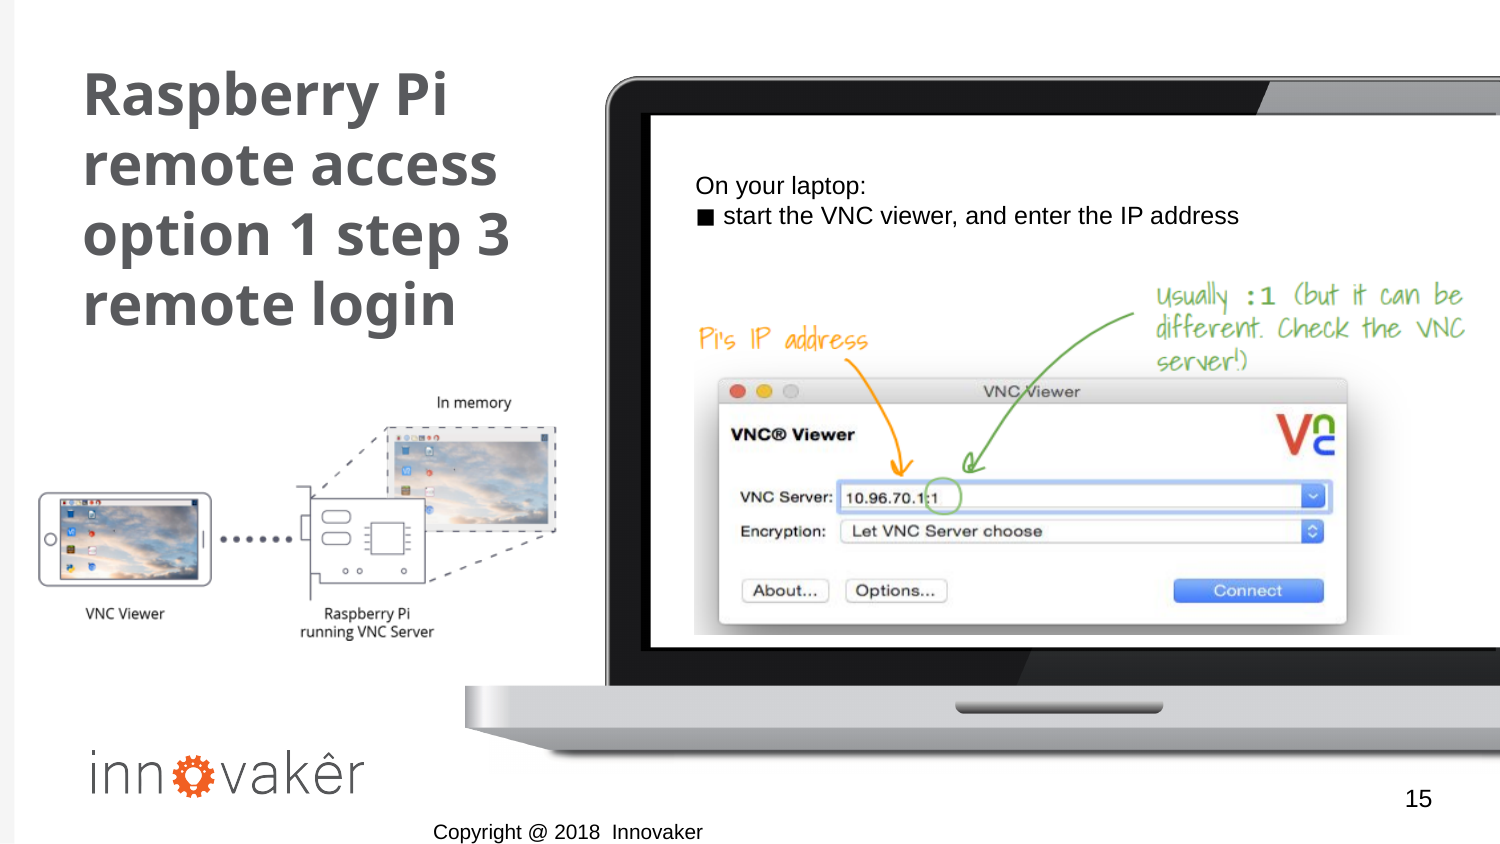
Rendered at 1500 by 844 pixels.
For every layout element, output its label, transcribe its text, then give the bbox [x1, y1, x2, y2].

text_box Raspberry Pi remote access option 1 step 3 remote login [67, 42, 1248, 358]
slide_number 15 [1389, 782, 1480, 830]
picture [34, 75, 1500, 774]
picture [92, 750, 365, 798]
text_box Copyright @ 2018 Innovaker [402, 816, 734, 844]
